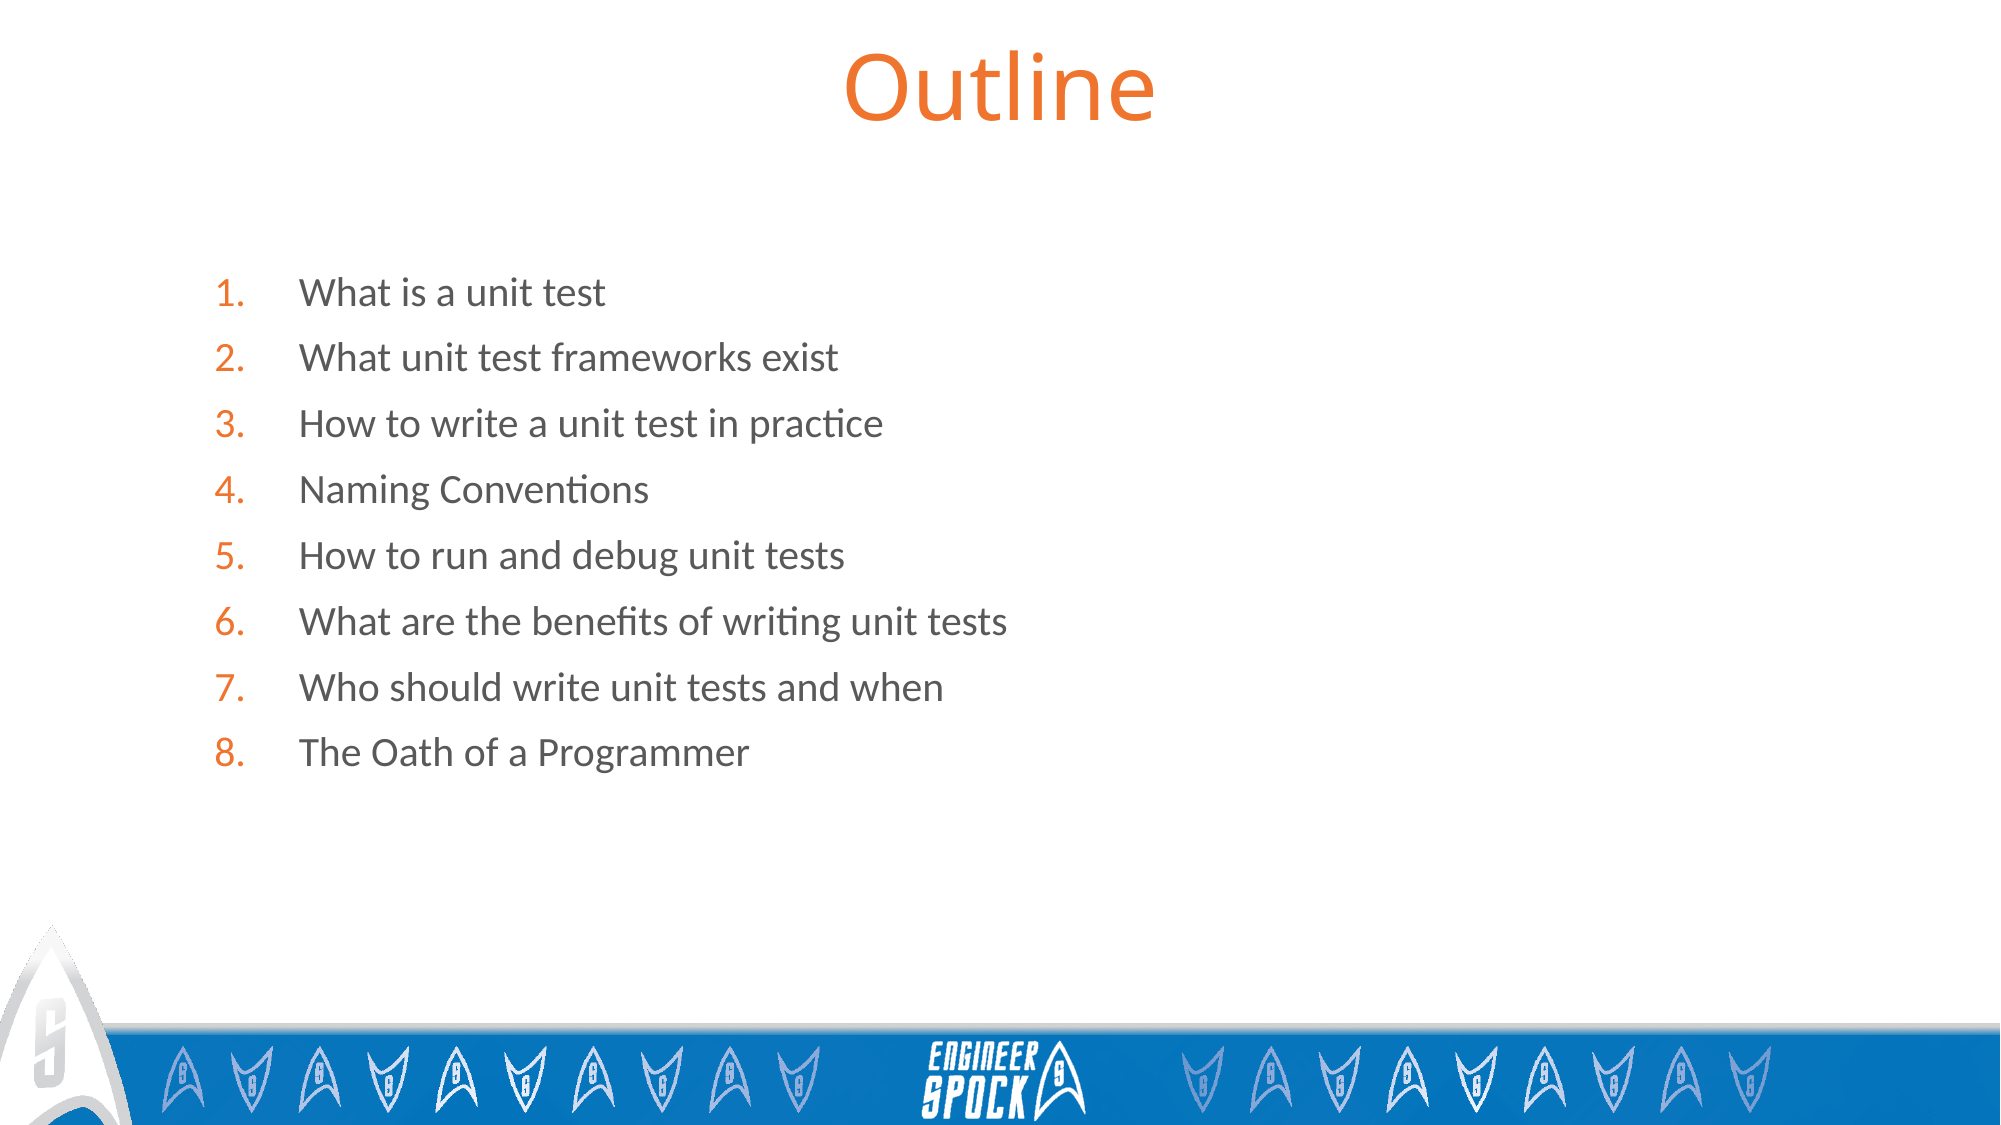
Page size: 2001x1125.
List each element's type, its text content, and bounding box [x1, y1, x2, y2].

picture [0, 921, 2000, 1125]
list What is a unit test What unit test frameworks exist How to write a unit test in practice Naming Conventions How to run and debug unit tests What are the benefits of writing unit tests Who should write unit tests and when The Oath of a Programmer [199, 262, 1691, 1002]
title Outline [137, 0, 1863, 200]
